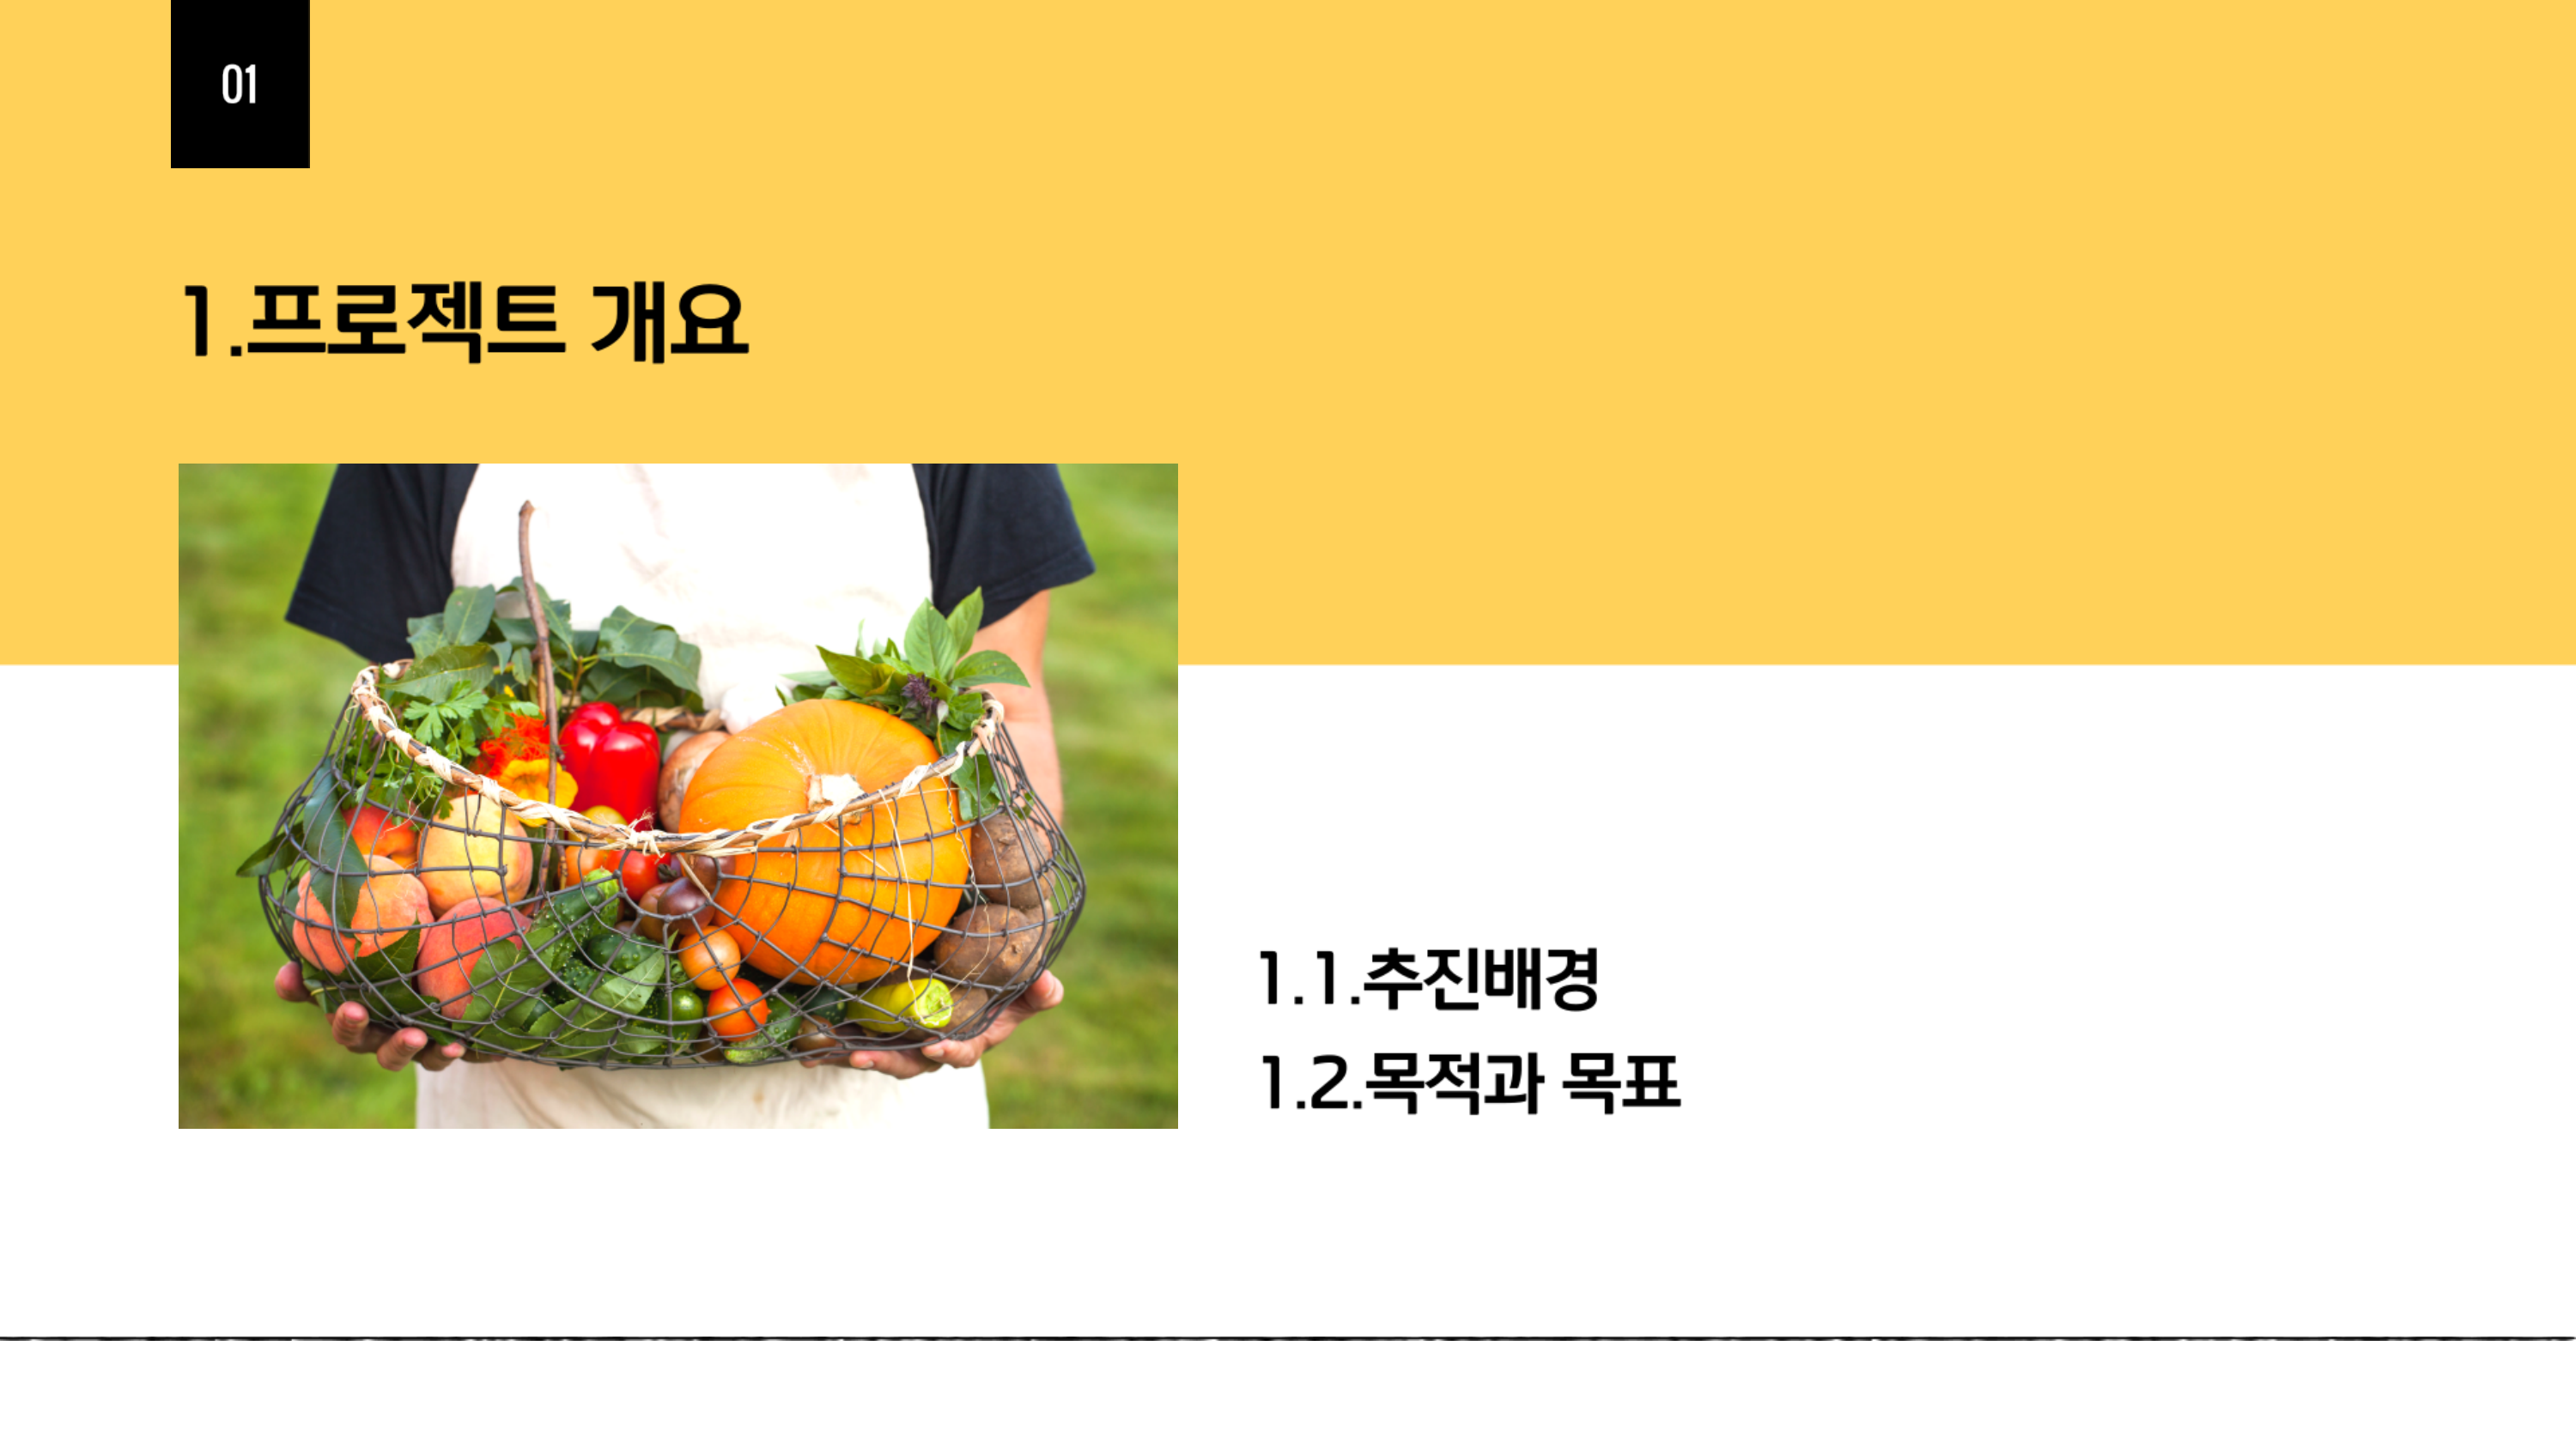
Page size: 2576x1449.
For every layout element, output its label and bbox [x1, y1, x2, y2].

text_box [179, 464, 1178, 1130]
picture [158, 251, 788, 416]
picture [1241, 925, 1712, 1154]
text_box [171, 0, 310, 168]
text_box [0, 0, 2576, 666]
text_box [0, 1337, 2576, 1342]
